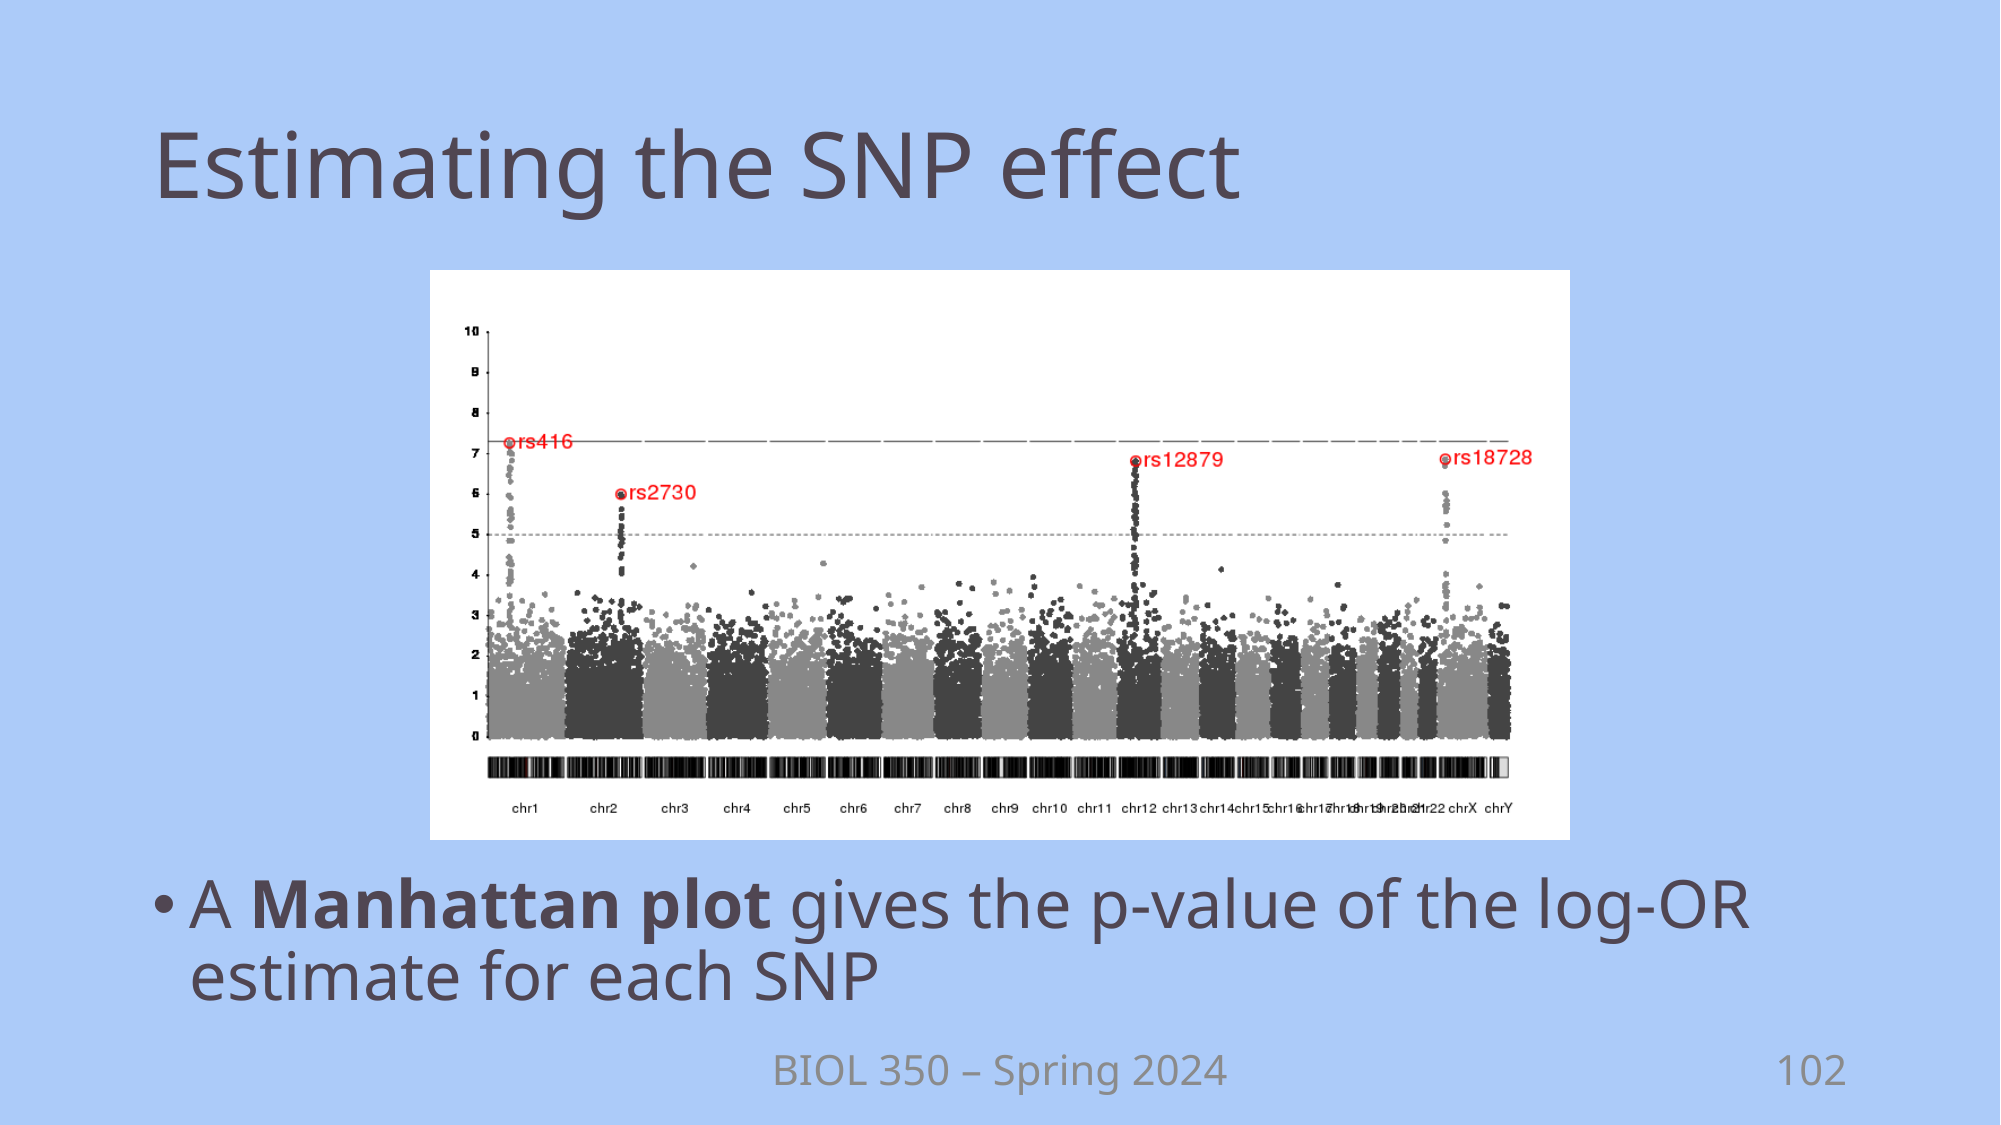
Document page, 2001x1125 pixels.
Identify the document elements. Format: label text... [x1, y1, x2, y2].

slide_number 102 [1412, 1042, 1863, 1103]
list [430, 269, 1570, 840]
list A Manhattan plot gives the p-value of the log-OR estimate for each SNP [137, 863, 1863, 1038]
footer BIOL 350 – Spring 2024 [662, 1042, 1338, 1103]
title Estimating the SNP effect [137, 59, 1863, 278]
